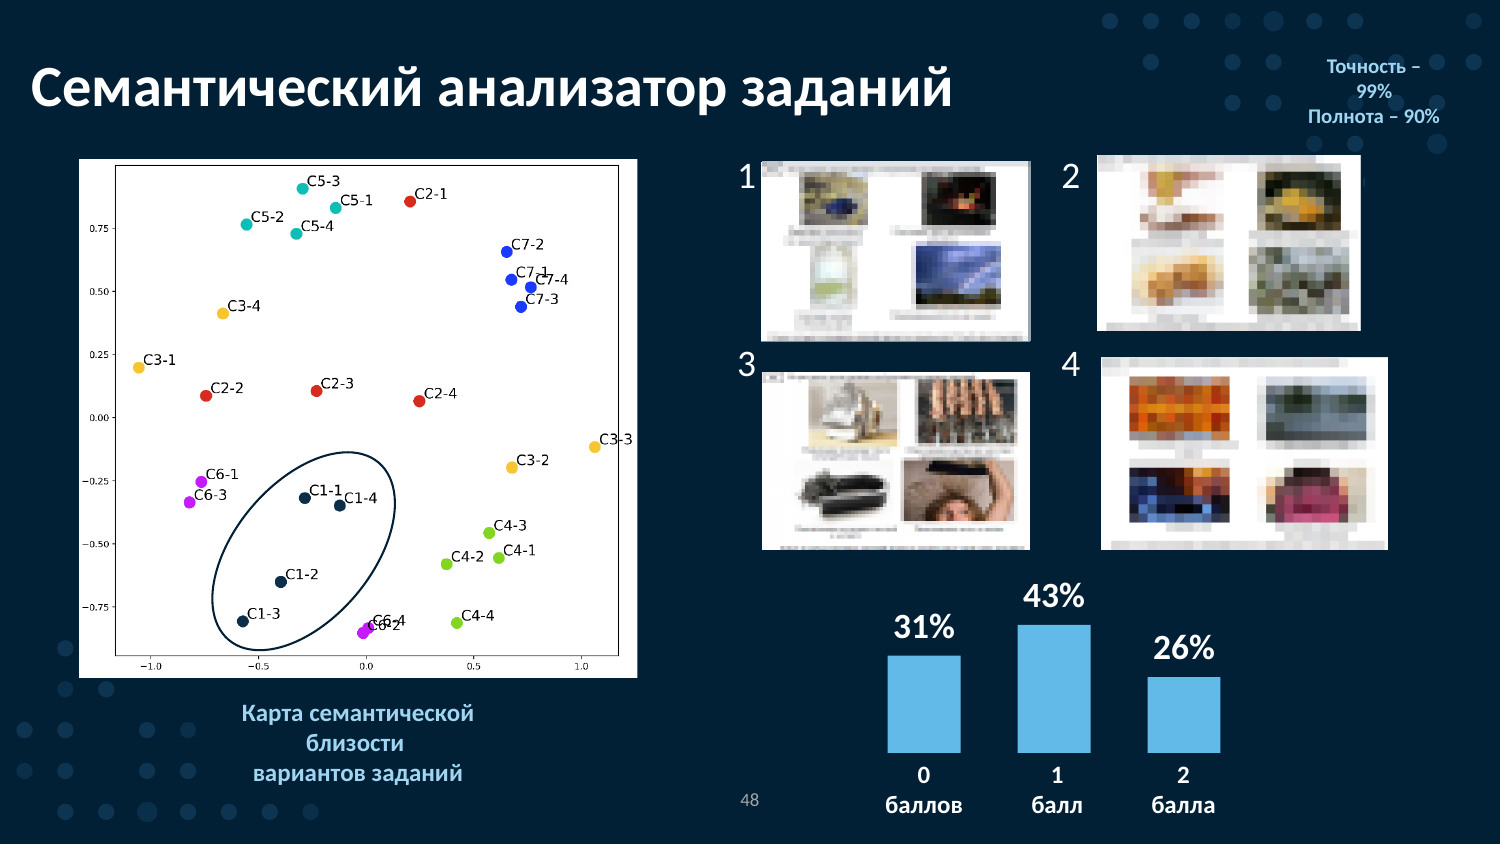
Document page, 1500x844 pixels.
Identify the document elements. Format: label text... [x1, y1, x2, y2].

picture [759, 156, 1034, 346]
text_box 2 [1046, 143, 1096, 203]
text_box [887, 655, 961, 751]
text_box Точность – 99% Полнота – 90% [1292, 45, 1457, 136]
text_box 1 балл [1008, 751, 1107, 827]
text_box 0 баллов [862, 751, 986, 827]
text_box 31% [876, 595, 972, 654]
picture [1097, 154, 1366, 331]
text_box 4 [1046, 331, 1096, 392]
picture [1101, 356, 1388, 550]
text_box [1017, 624, 1091, 751]
text_box [1147, 677, 1221, 751]
text_box Карта семантической близости вариантов заданий [178, 692, 538, 794]
text_box 1 [722, 143, 772, 203]
slide_number ‹#› [675, 313, 825, 818]
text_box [78, 159, 638, 685]
text_box 2 балла [1128, 751, 1239, 827]
text_box 43% [1006, 564, 1102, 622]
picture [761, 372, 1030, 550]
text_box Семантический анализатор заданий [16, 40, 1304, 126]
text_box 26% [1136, 616, 1232, 674]
